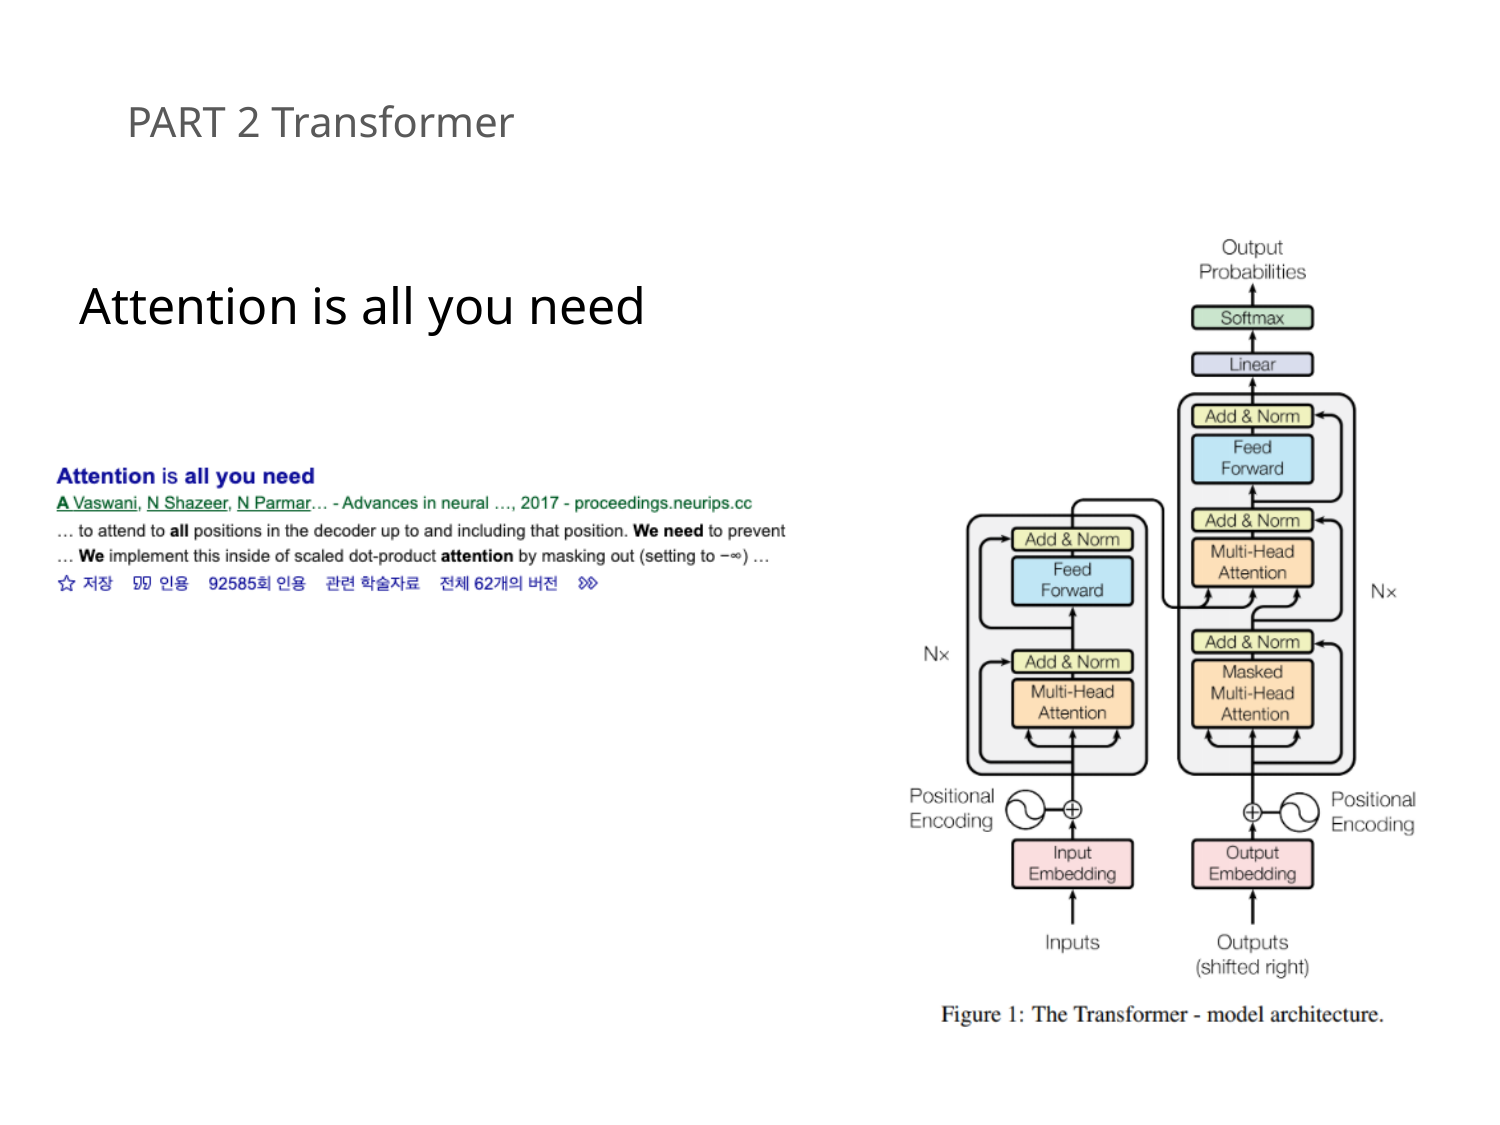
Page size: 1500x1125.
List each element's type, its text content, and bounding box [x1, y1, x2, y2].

text_box Attention is all you need [64, 267, 662, 342]
text_box PART 2 Transformer [112, 88, 1140, 204]
picture [29, 444, 845, 599]
picture [898, 219, 1436, 1055]
